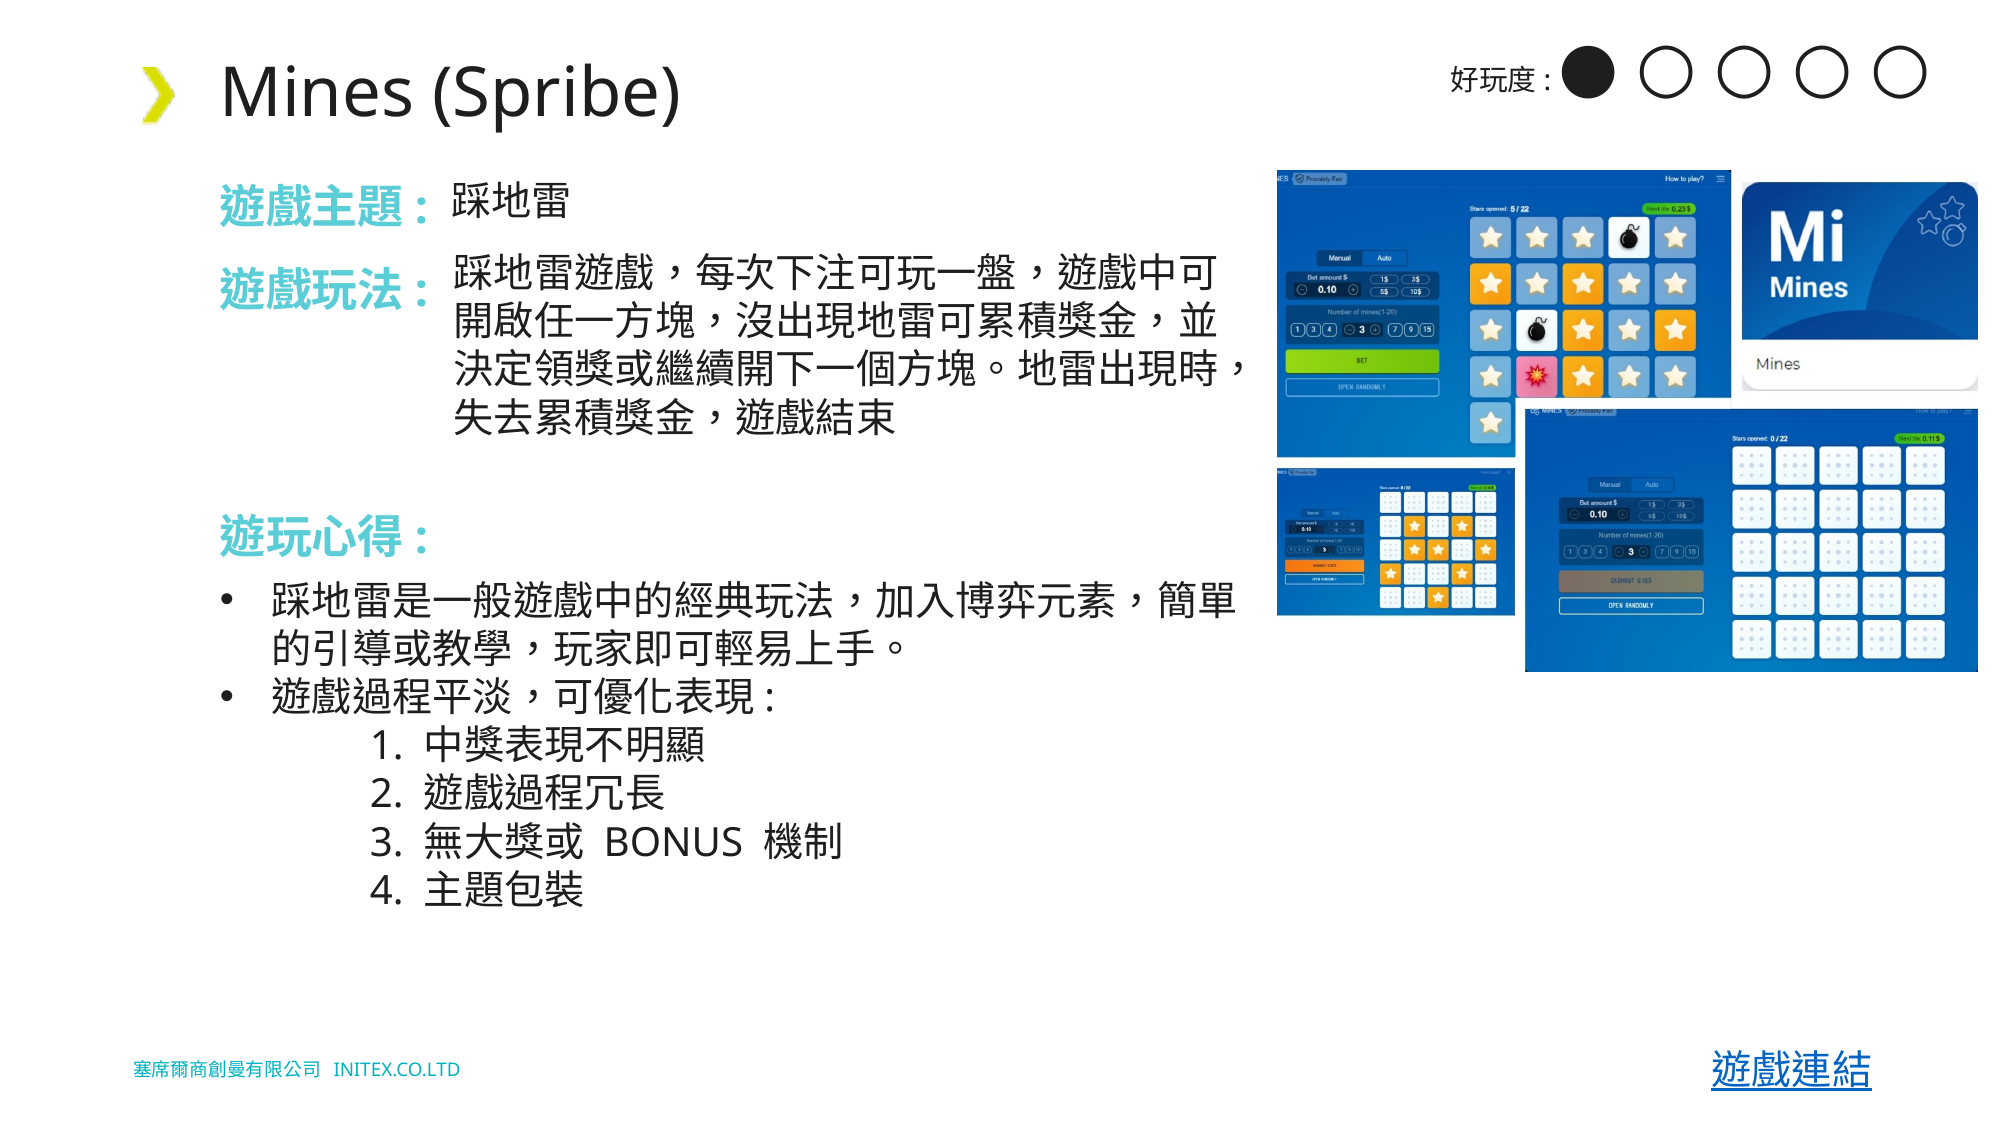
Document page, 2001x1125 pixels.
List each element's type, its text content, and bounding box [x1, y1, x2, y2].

picture [1276, 169, 1978, 672]
text_box 好玩度: ● ○ ○ ○ ○ [1435, 14, 1946, 112]
picture [142, 67, 177, 125]
text_box 遊戲連結 [1706, 1039, 1884, 1108]
text_box 遊戲主題: 遊戲玩法: 遊玩心得: [214, 144, 449, 569]
text_box Mines (Spribe) [214, 42, 1884, 136]
text_box 踩地雷遊戲，每次下注可玩一盤，遊戲中可開啟任一方塊，沒出現地雷可累積獎金，並決定領獎或繼續開下一個方塊。地雷出現時，失去累積獎金，遊戲結束 [448, 241, 1252, 446]
text_box 塞席爾商創曼有限公司 INITEX.CO.LTD [127, 1052, 466, 1086]
text_box 踩地雷 [445, 170, 1164, 230]
text_box 踩地雷是一般遊戲中的經典玩法，加入博弈元素，簡單的引導或教學，玩家即可輕易上手。 遊戲過程平淡，可優化表現: 1. 中獎表現不明顯 2. 遊戲過程冗長 3. 無大獎或 BONUS 機制 4. 主題包裝 [214, 569, 1273, 918]
